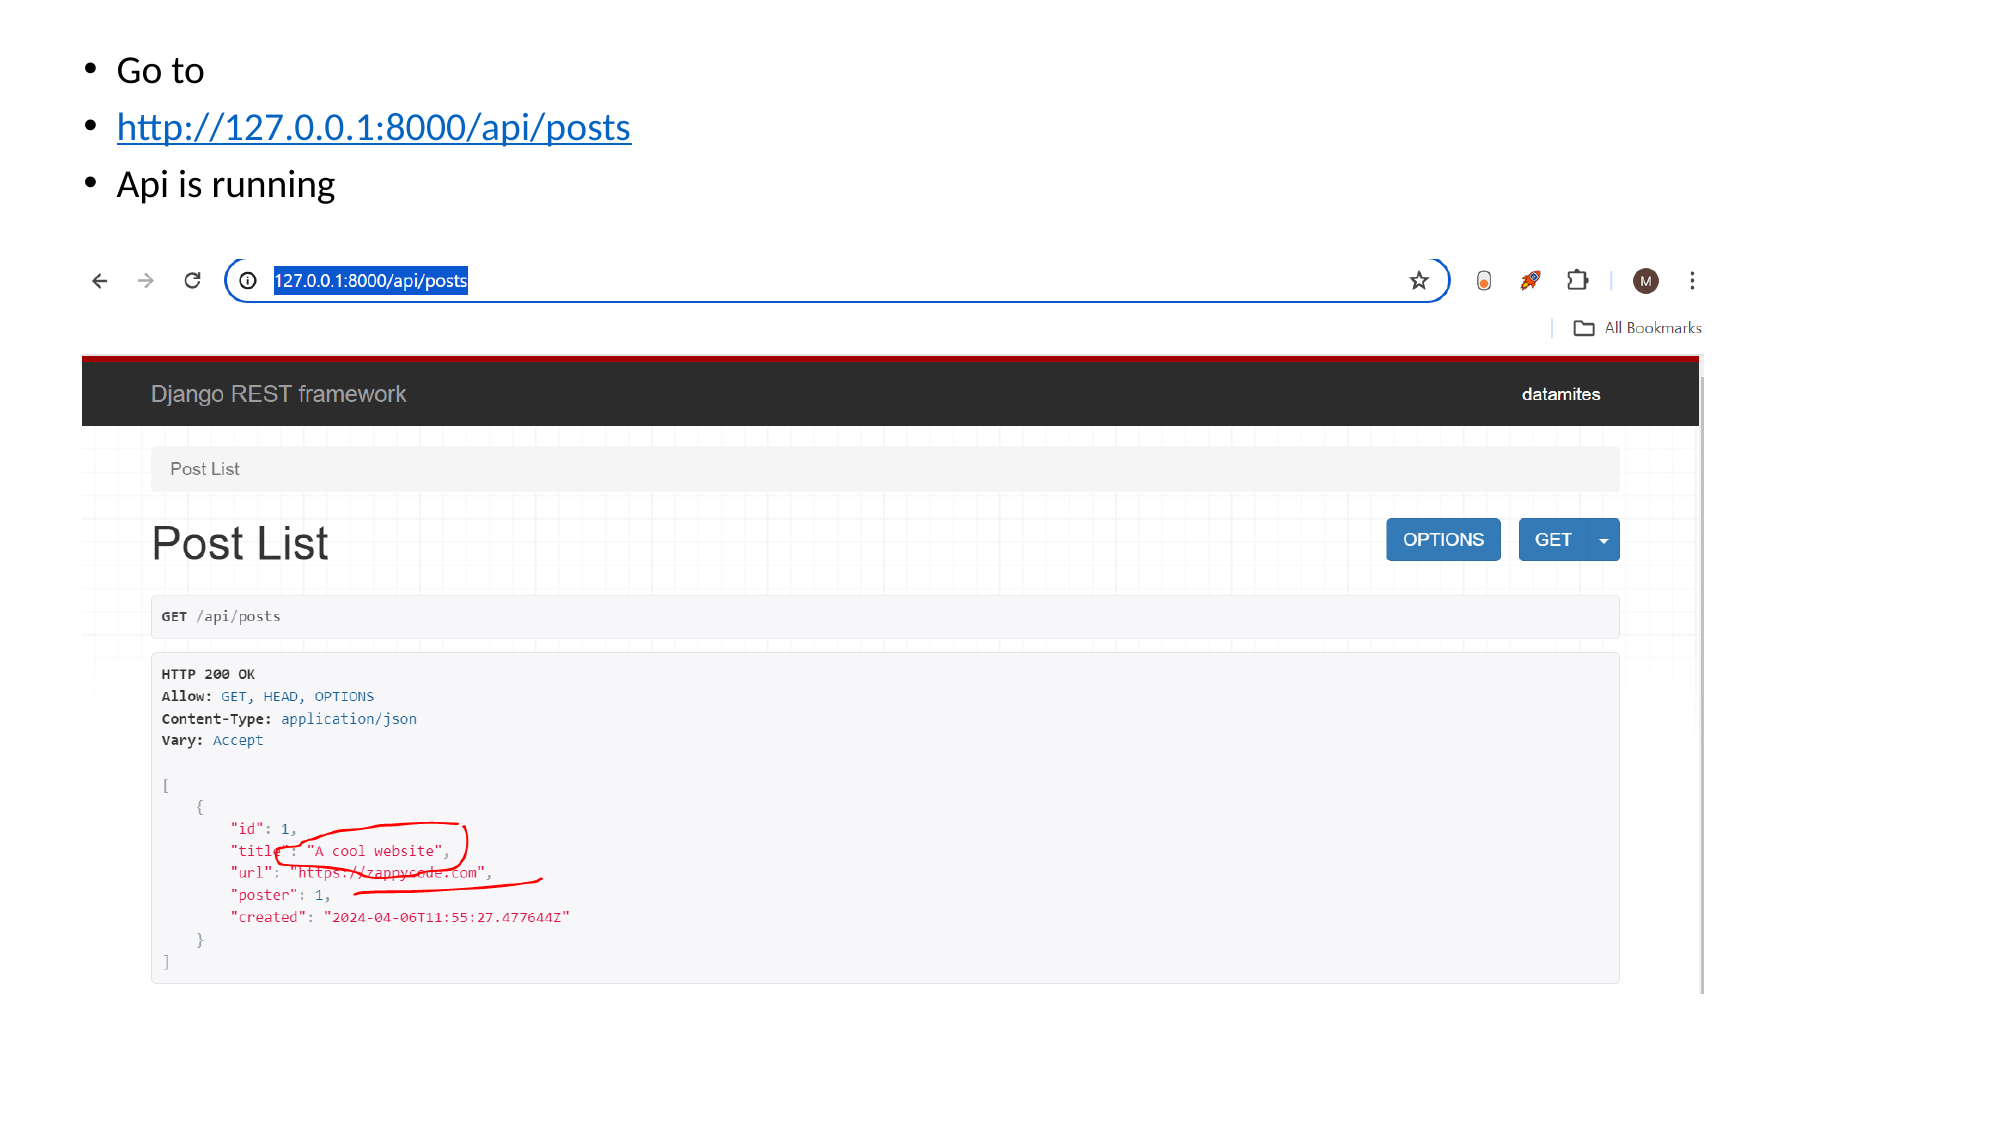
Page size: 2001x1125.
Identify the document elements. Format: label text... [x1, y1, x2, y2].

list Go to http://127.0.0.1:8000/api/posts Api is running [68, 41, 1680, 215]
picture [82, 259, 1704, 994]
